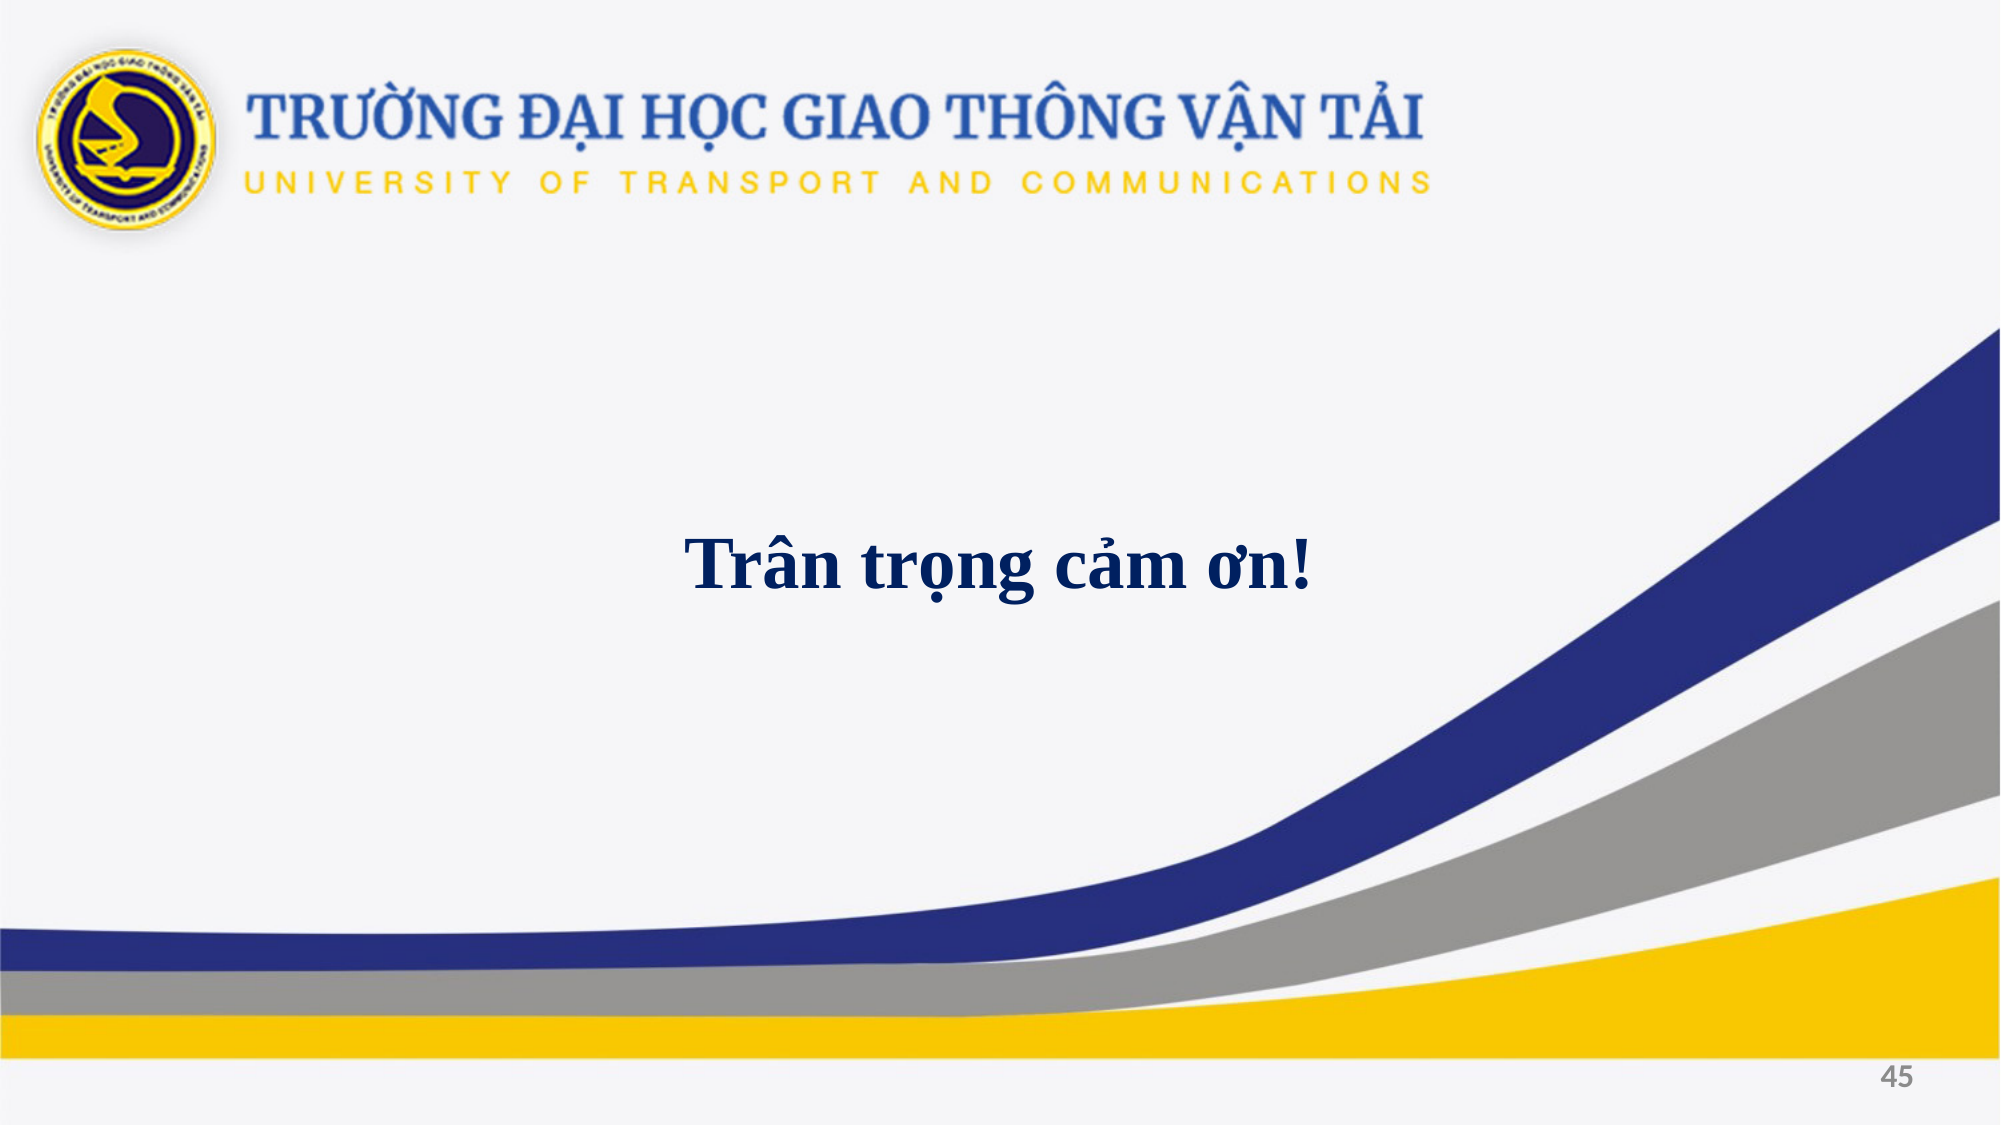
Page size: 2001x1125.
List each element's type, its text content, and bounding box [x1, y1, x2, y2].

text_box Trân trọng cảm ơn! [249, 506, 1750, 612]
picture [0, 0, 2001, 1125]
text_box 45 [1462, 1043, 1930, 1104]
